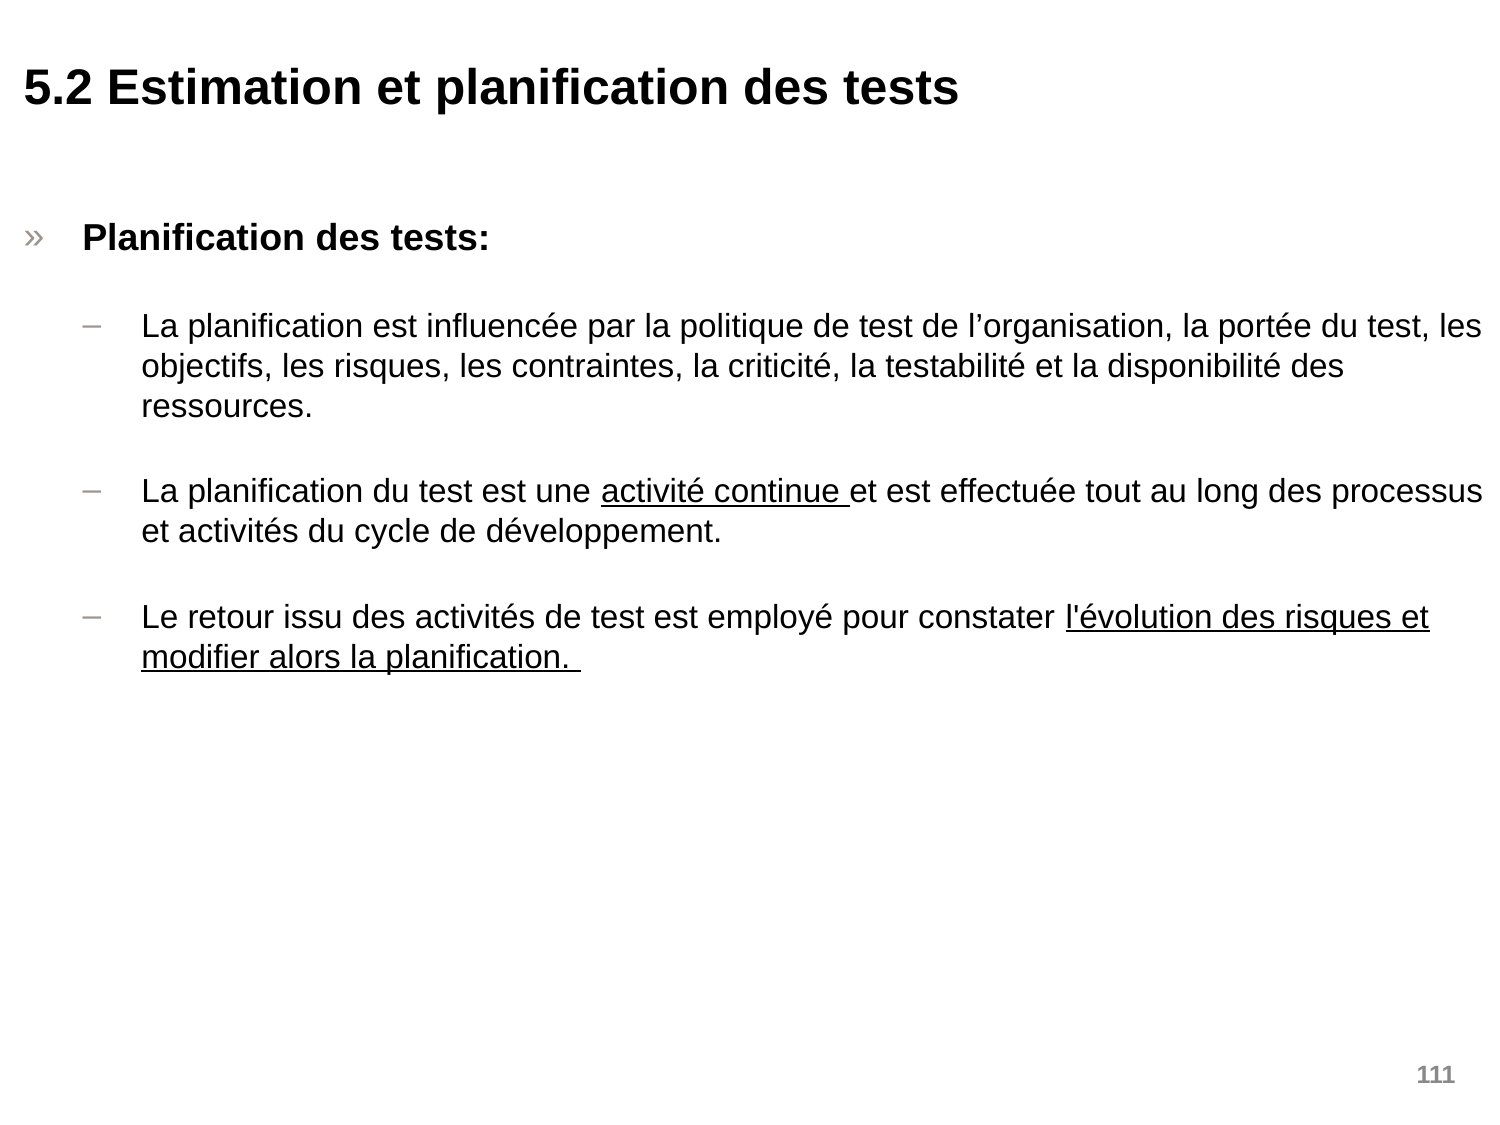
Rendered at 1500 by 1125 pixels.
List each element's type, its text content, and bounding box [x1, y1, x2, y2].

text_box 5.2 Estimation et planification des tests [23, 54, 1488, 138]
text_box 111 [1396, 1058, 1456, 1088]
list Planification des tests: La planification est influencée par la politique de test de l’organisation, la portée du test, les objectifs, les risques, les contraintes, la criticité, la testabilité et la disponibilité des ressources. La planification du test est une activité continue et est effectuée tout au long des processus et activités du cycle de développement. Le retour issu des activités de test est employé pour constater l'évolution des risques et modifier alors la planification. [23, 138, 1488, 1036]
